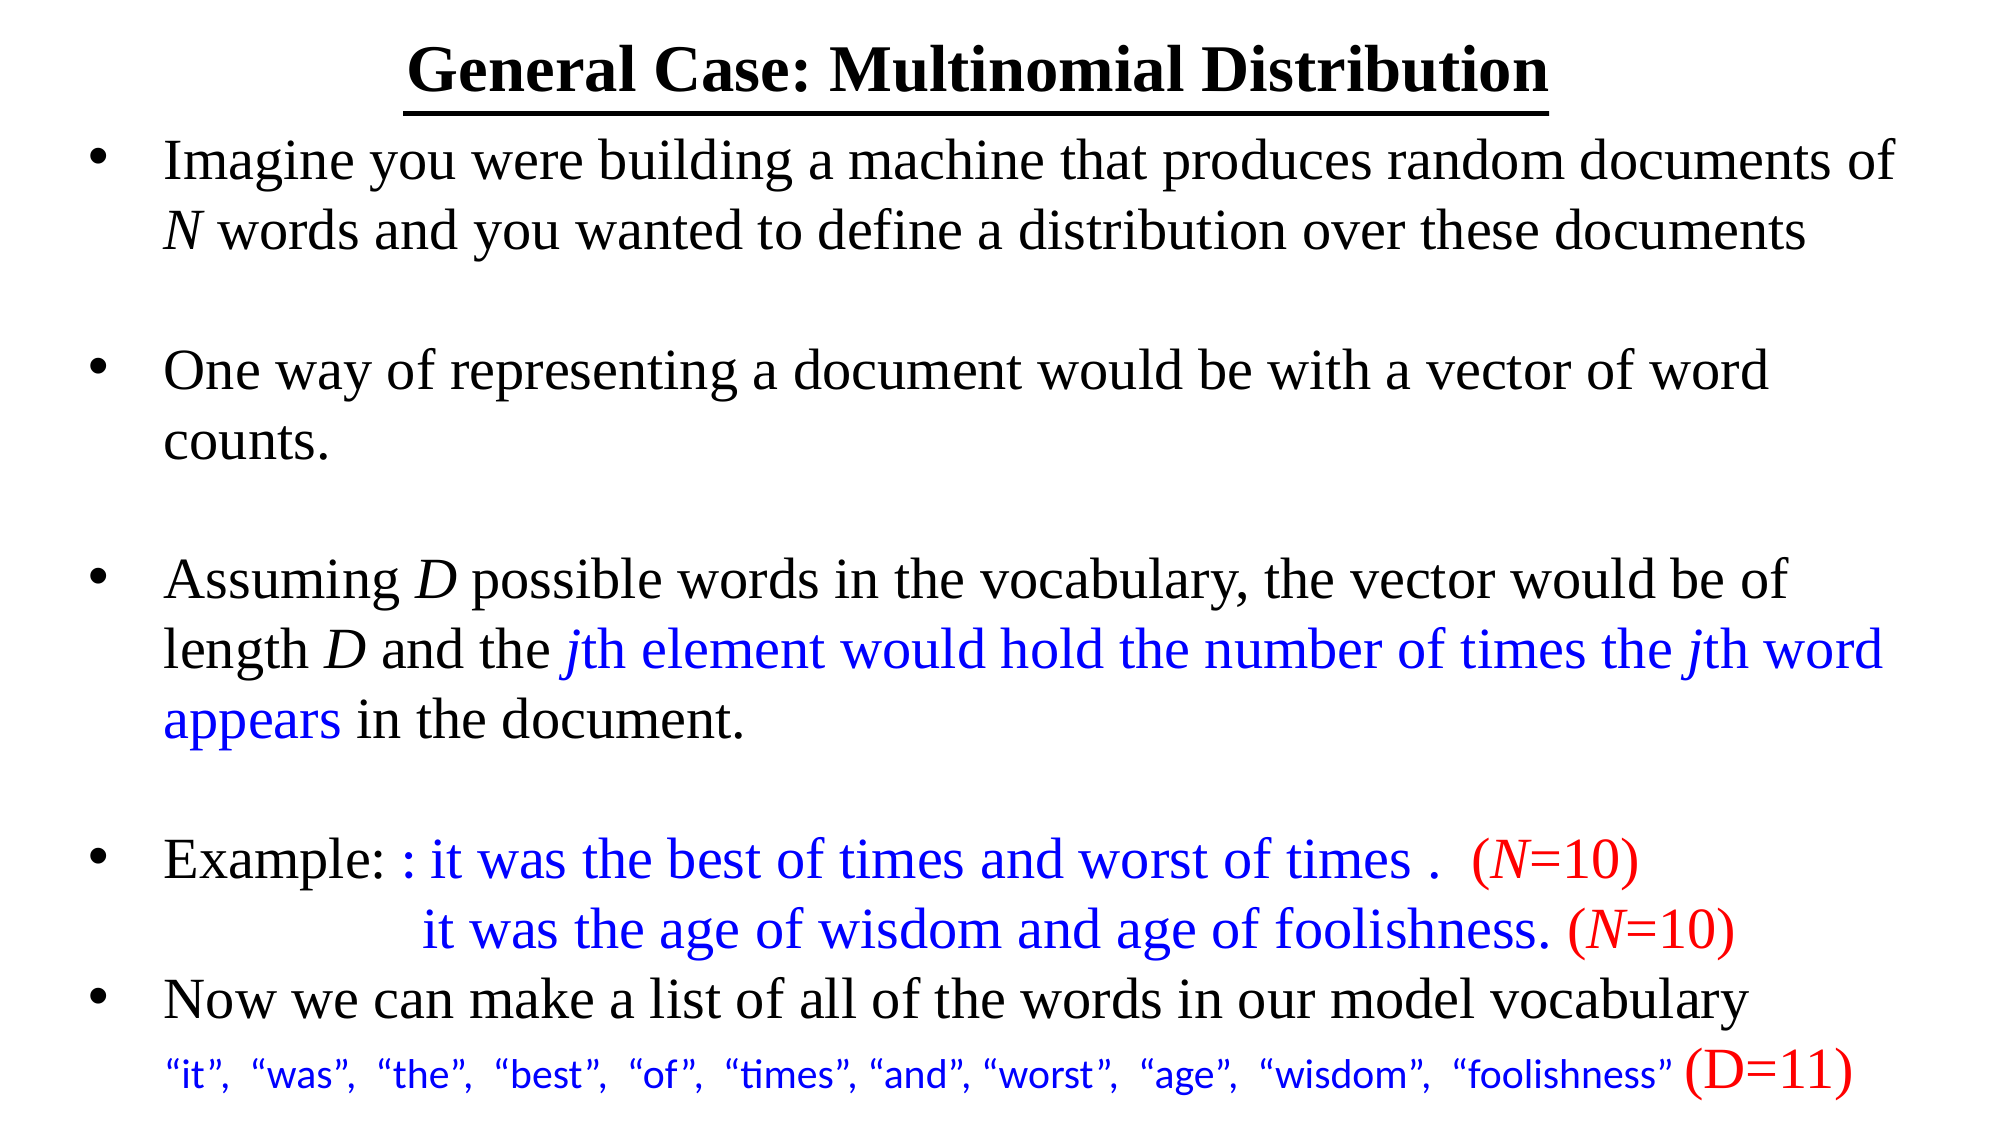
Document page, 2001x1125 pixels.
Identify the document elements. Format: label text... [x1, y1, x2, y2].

text_box Imagine you were building a machine that produces random documents of N words and you wanted to define a distribution over these documents One way of representing a document would be with a vector of word counts. Assuming D possible words in the vocabulary, the vector would be of length D and the jth element would hold the number of times the jth word appears in the document. Example: : it was the best of times and worst of times . (N=10) it was the age of wisdom and age of foolishness. (N=10) Now we can make a list of all of the words in our model vocabulary “it”, “was”, “the”, “best”, “of”, “times”, “and”, “worst”, “age”, “wisdom”, “foolishness” (D=11) [74, 113, 1955, 1108]
text_box General Case: Multinomial Distribution [391, 17, 1589, 113]
